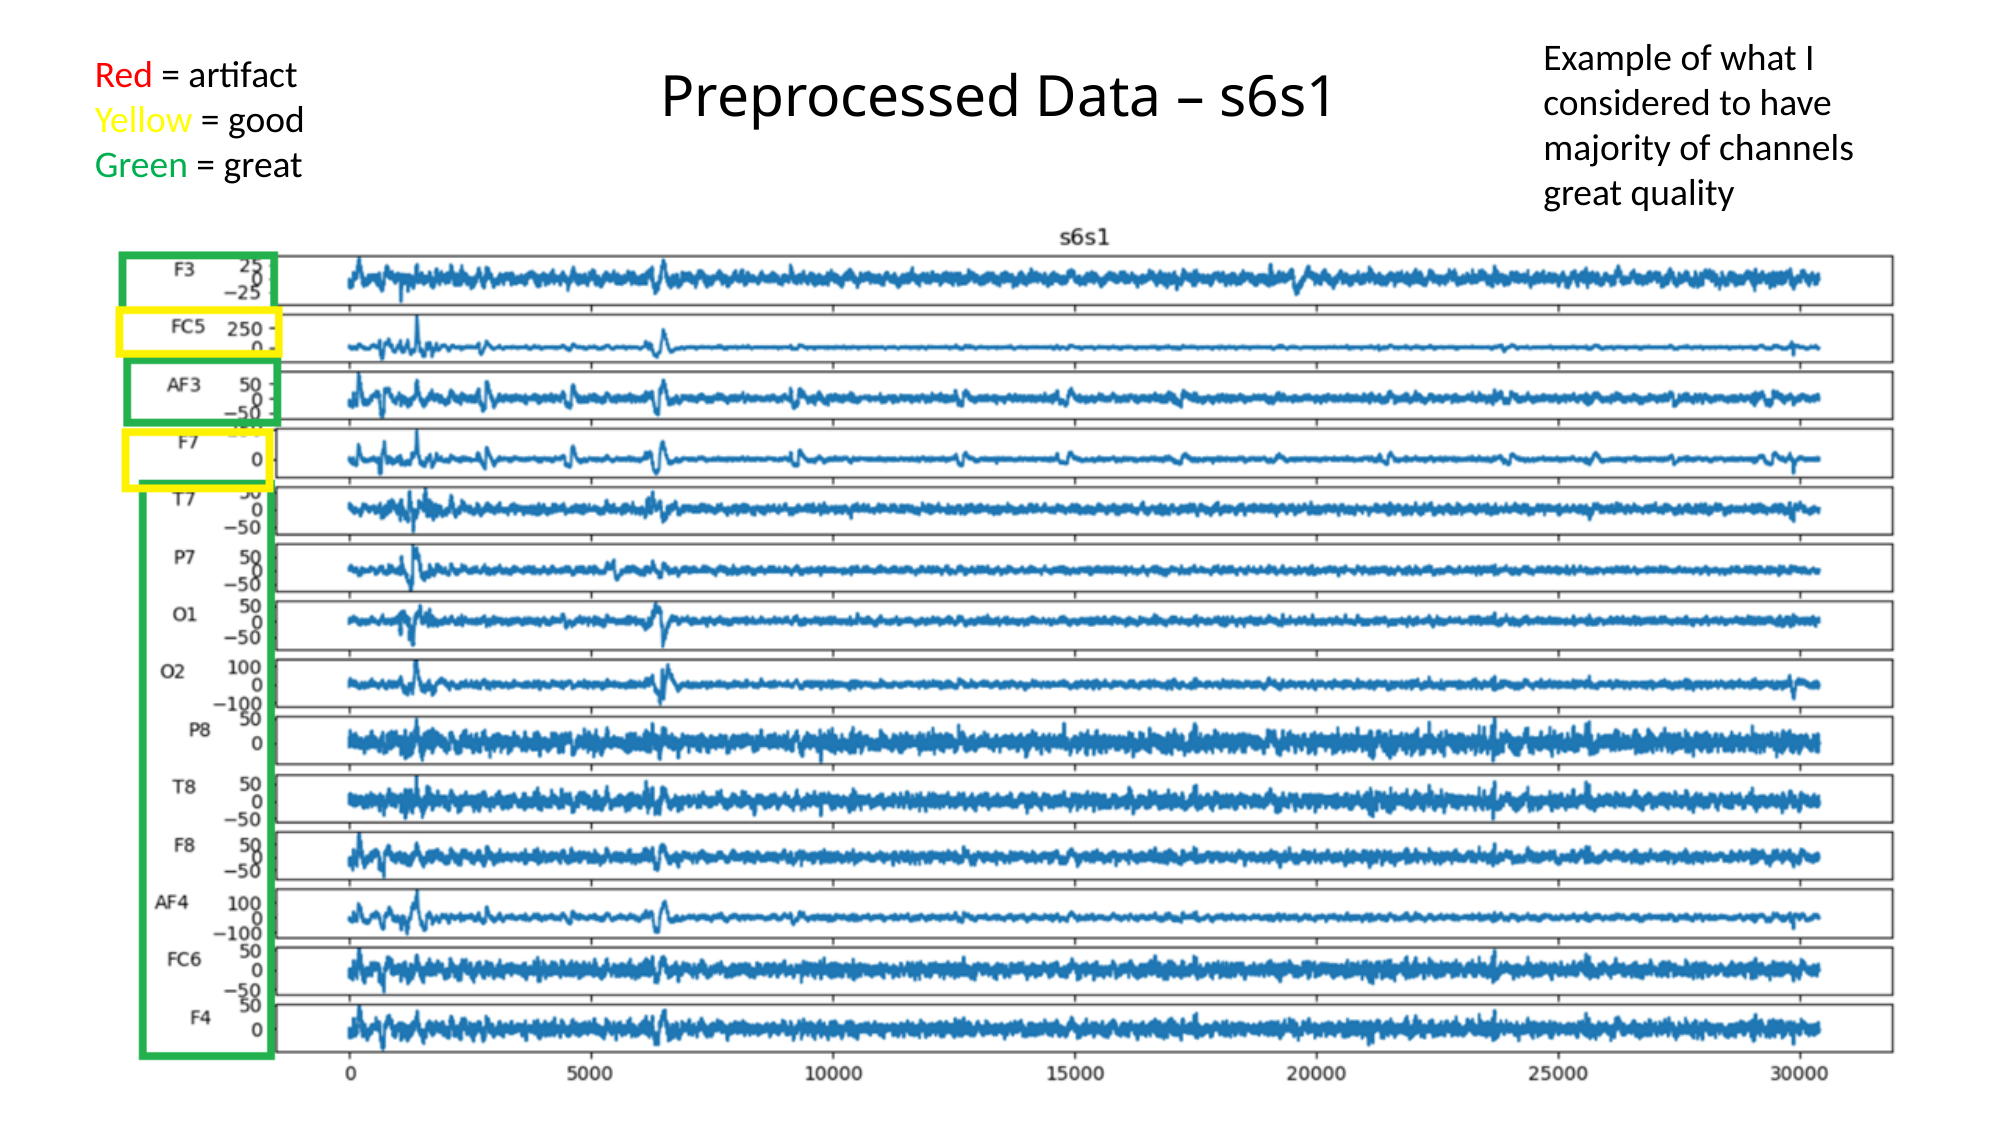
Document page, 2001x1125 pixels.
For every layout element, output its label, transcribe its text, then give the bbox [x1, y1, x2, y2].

text_box Example of what I considered to have majority of channels great quality [1528, 25, 1909, 221]
picture [61, 222, 1939, 1115]
text_box Red = artifact Yellow = good Green = great [79, 42, 729, 193]
title Preprocessed Data – s6s1 [729, 59, 1528, 138]
